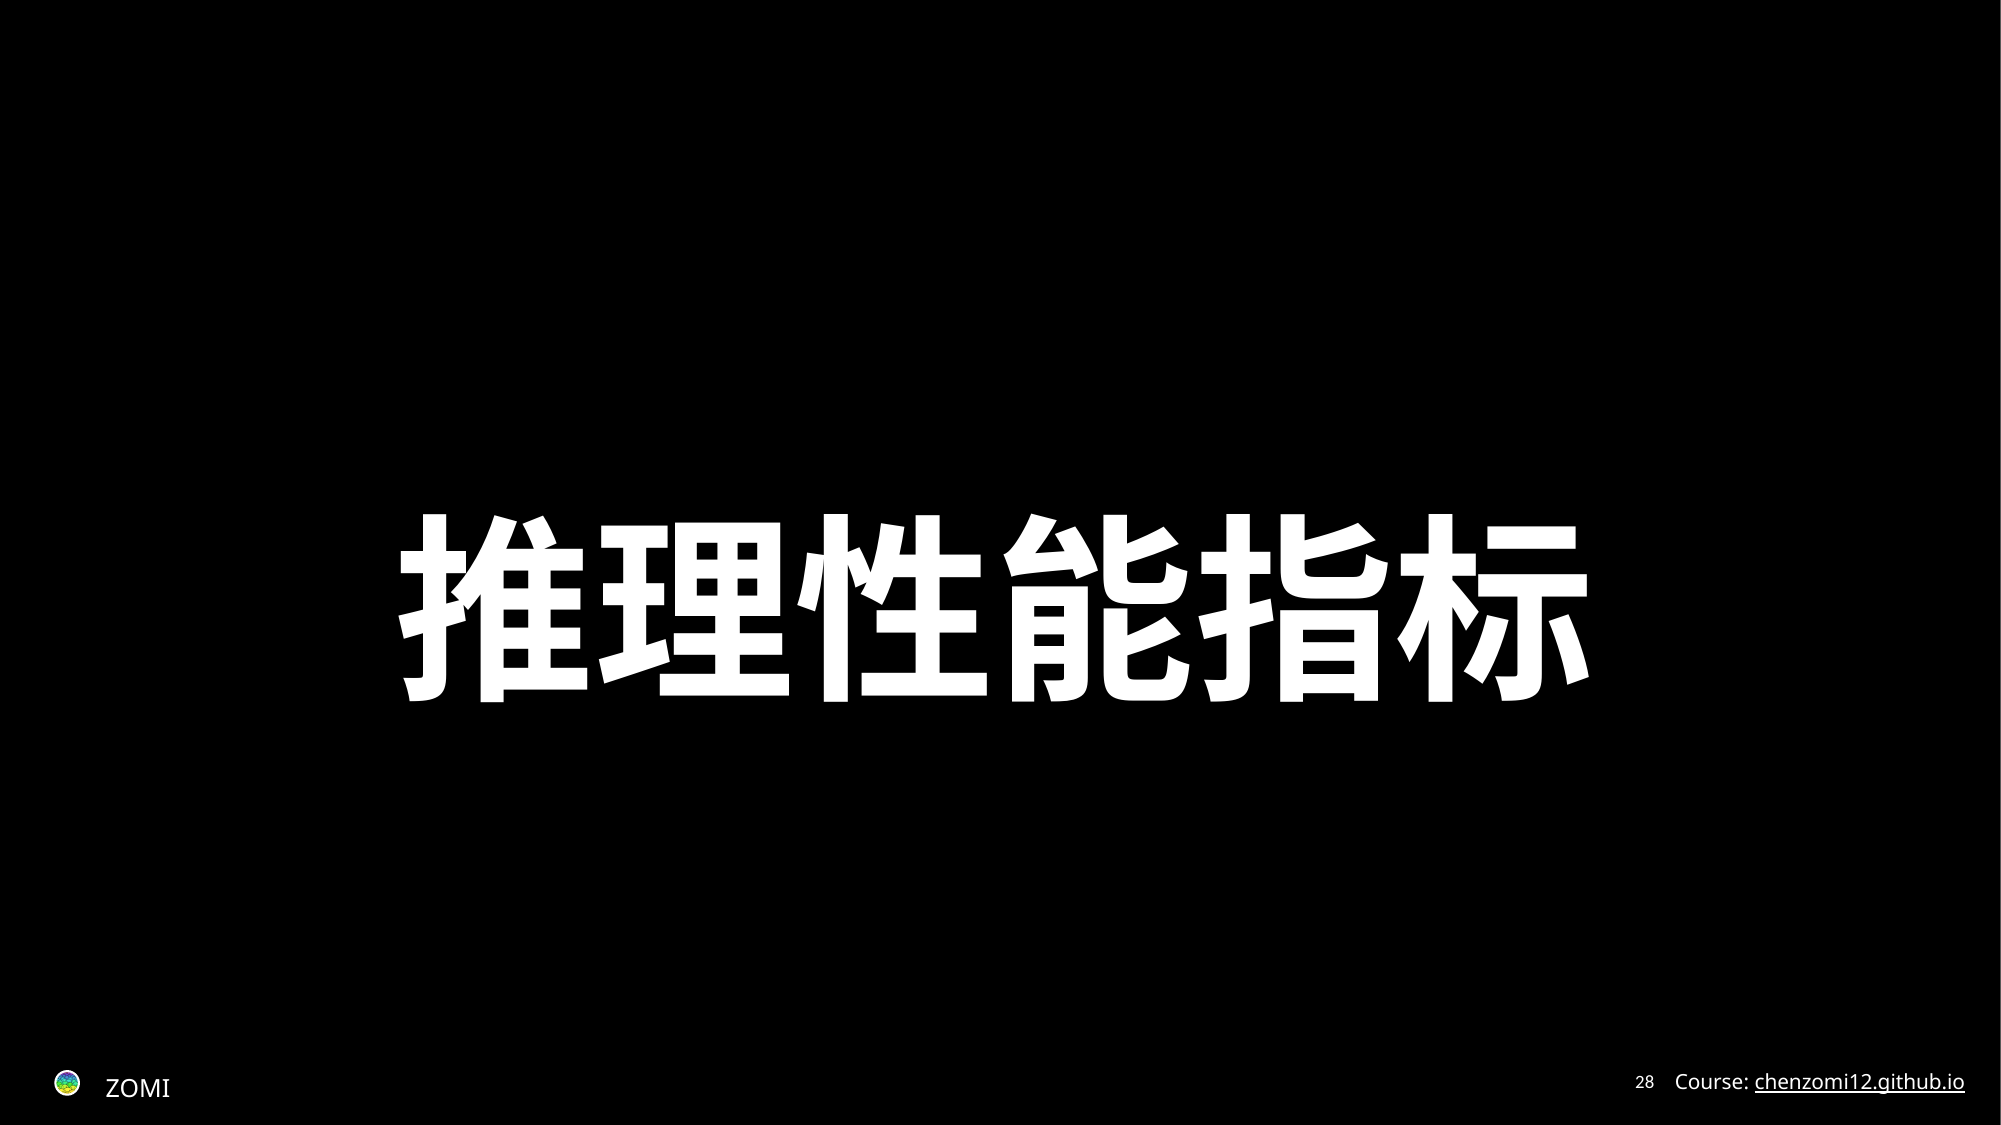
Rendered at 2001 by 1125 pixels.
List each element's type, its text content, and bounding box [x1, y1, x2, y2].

picture [57, 1073, 77, 1093]
list 推理性能指标 [79, 227, 1910, 863]
